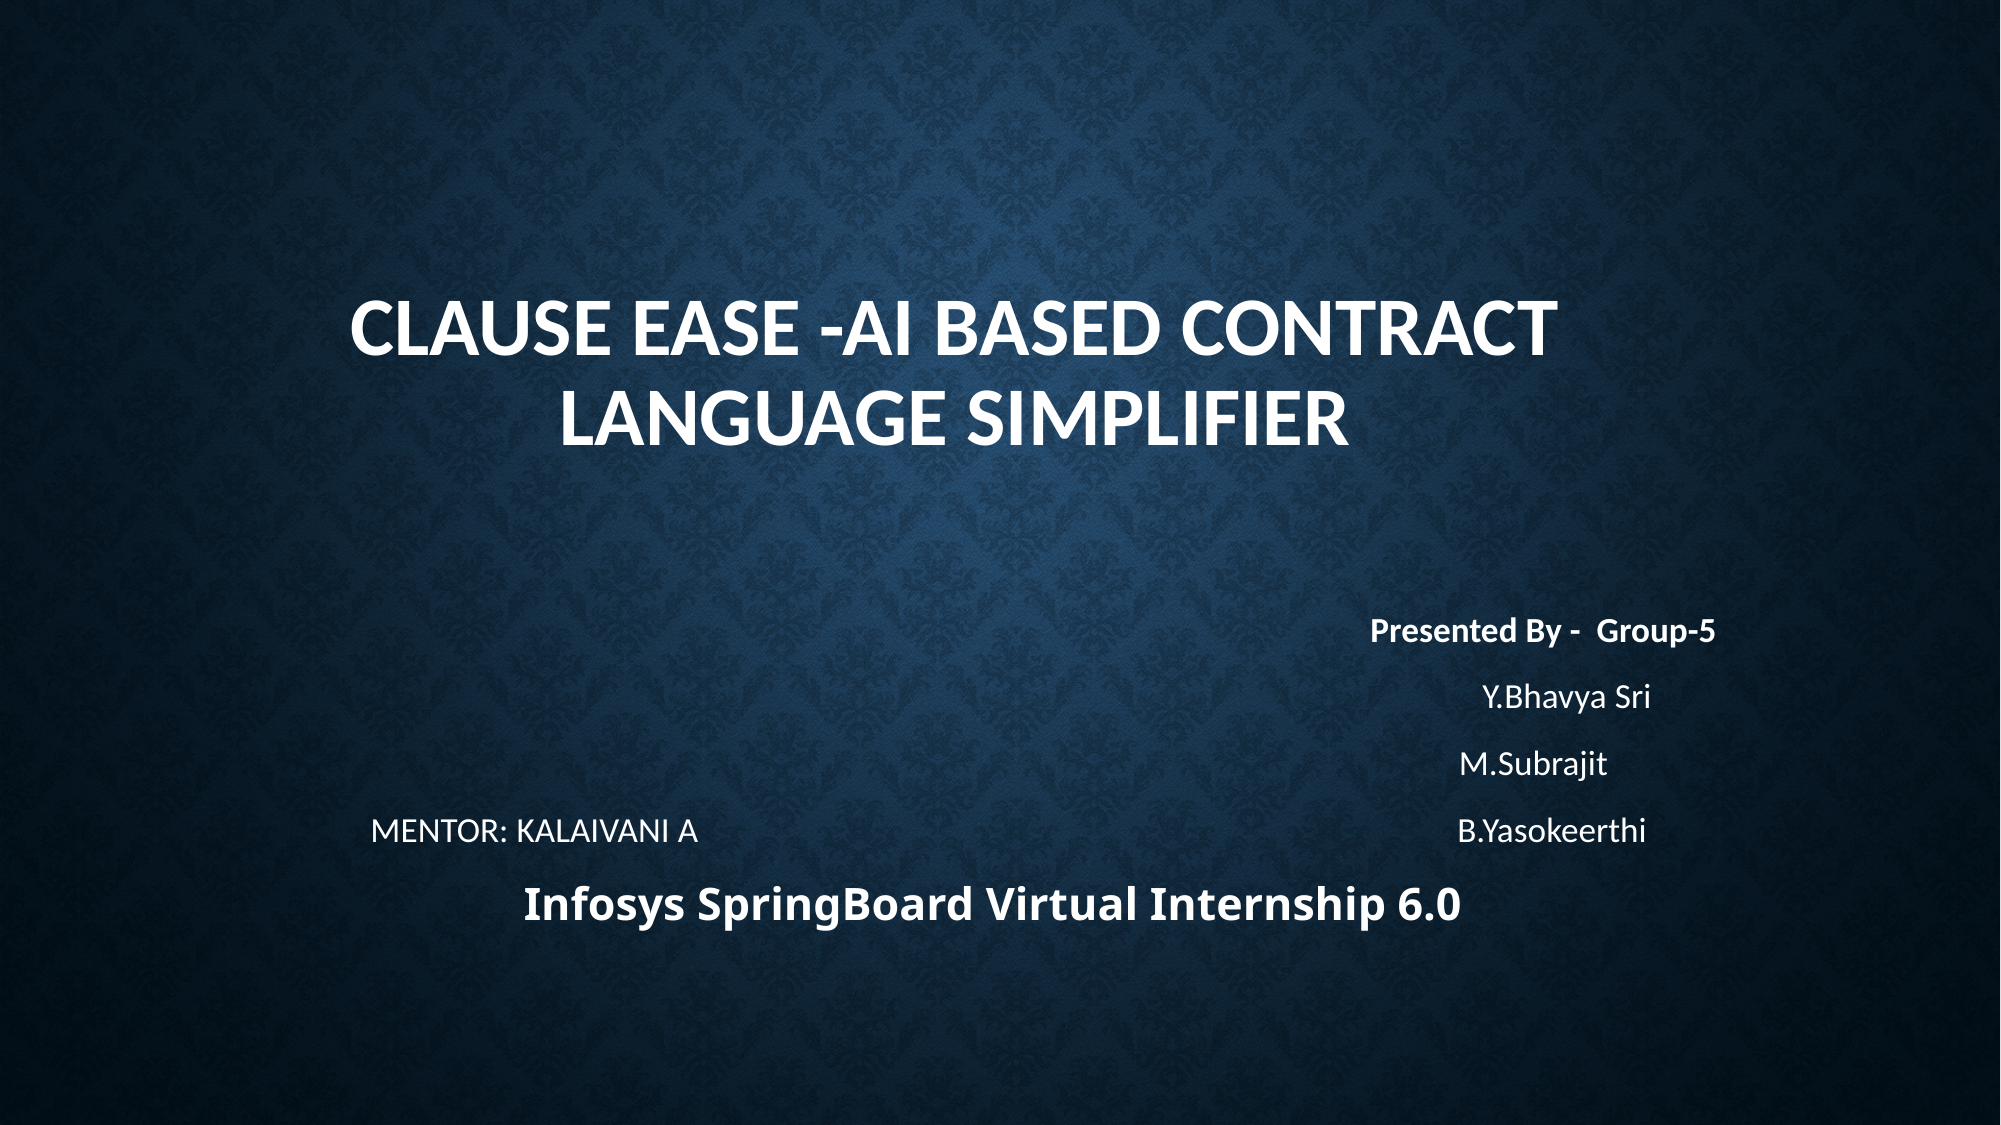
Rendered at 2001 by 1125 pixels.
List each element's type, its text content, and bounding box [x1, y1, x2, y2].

title Clause Ease -AI Based Contract Language Simplifier [183, 72, 1727, 590]
subtitle Presented By - Group-5 Y.Bhavya Sri M.Subrajit MENTOR: KALAIVANI A B.Yasokeerthi Infosys SpringBoard Virtual Internship 6.0 [53, 590, 1934, 941]
